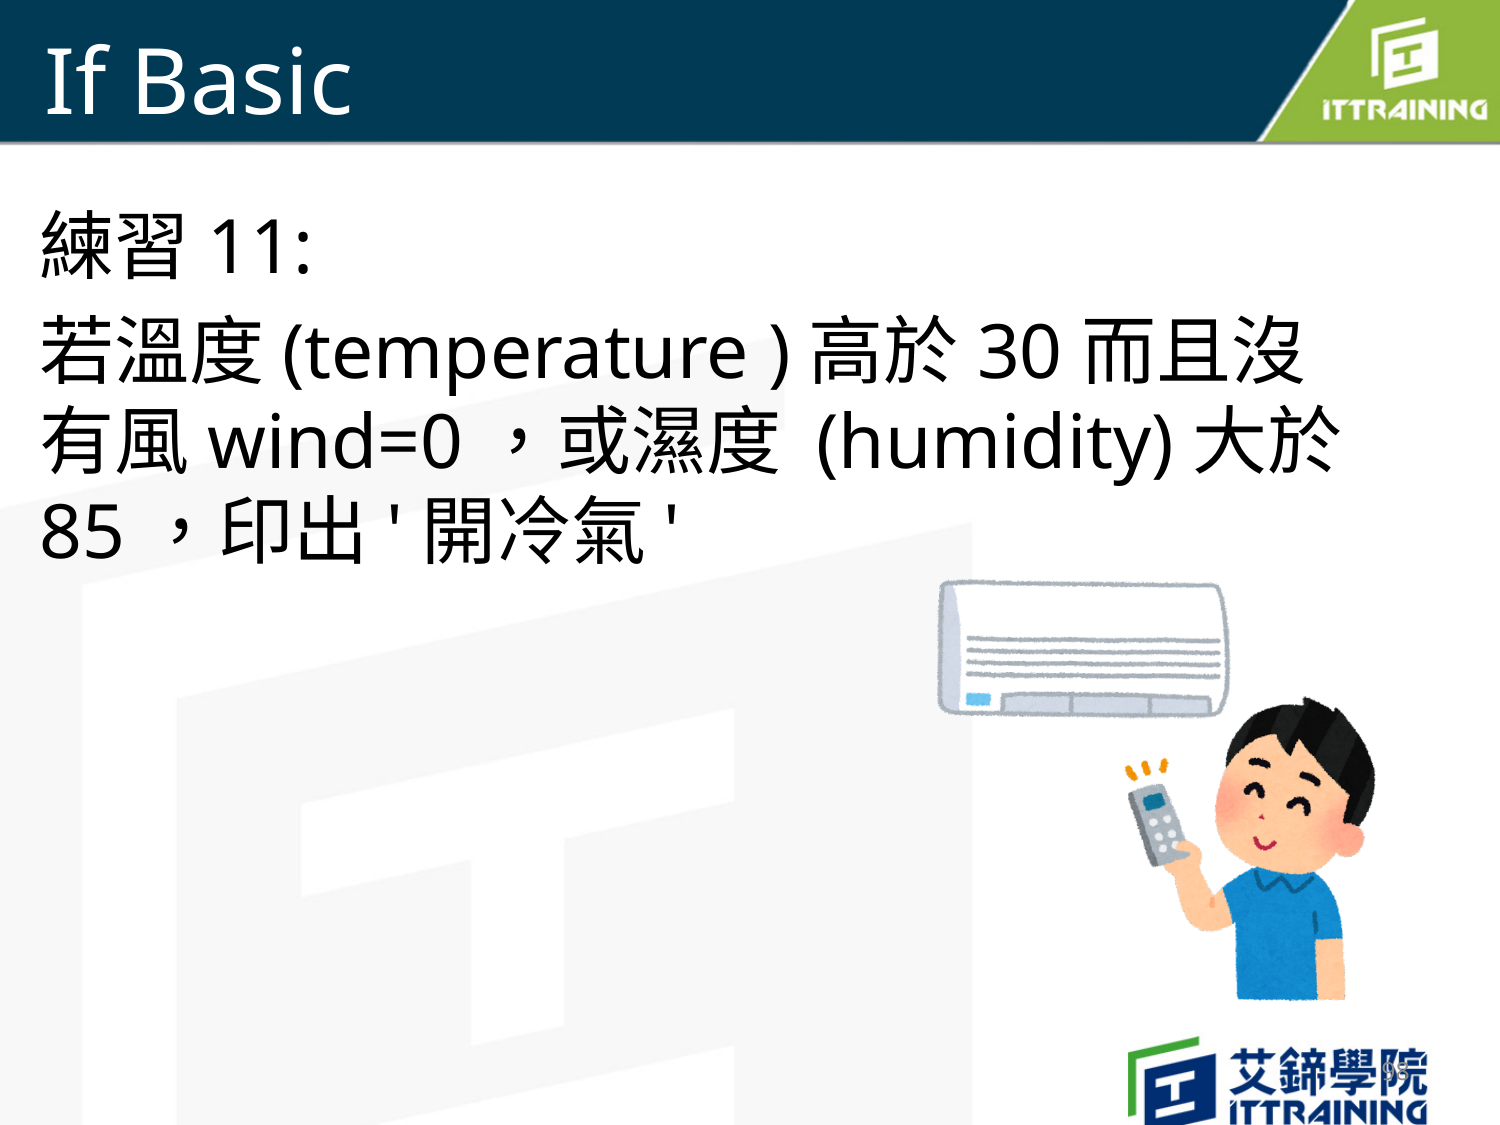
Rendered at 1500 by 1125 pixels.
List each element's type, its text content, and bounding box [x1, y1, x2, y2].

picture [0, 0, 1500, 1125]
list 練習11: 若溫度(temperature )高於30而且沒有風wind=0，或濕度 (humidity)大於85，印出'開冷氣' [24, 191, 1375, 934]
title If Basic [29, 0, 1380, 172]
slide_number 98 [1074, 1042, 1425, 1103]
